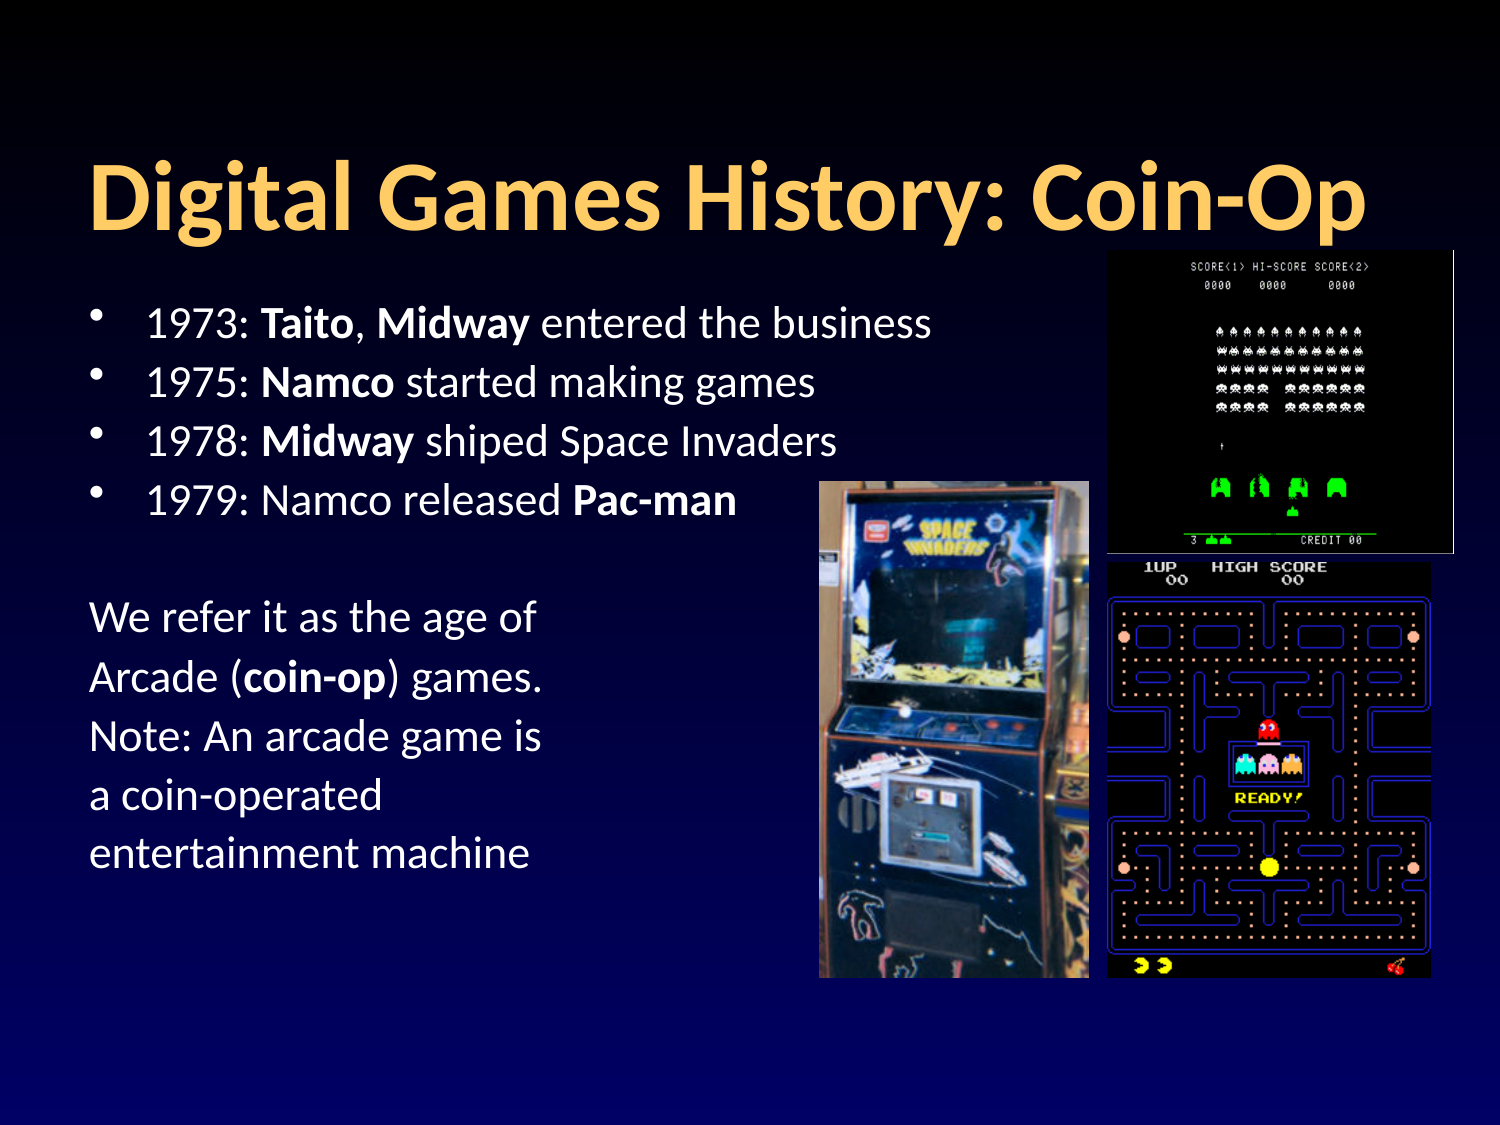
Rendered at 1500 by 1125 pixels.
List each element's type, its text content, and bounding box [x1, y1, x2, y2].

picture [819, 481, 1089, 978]
list 1973: Taito, Midway entered the business 1975: Namco started making games 1978: Midway shiped Space Invaders 1979: Namco released Pac-man We refer it as the age of Arcade (coin-op) games. Note: An arcade game is a coin-operated entertainment machine [75, 291, 1097, 817]
picture [1107, 562, 1431, 978]
title Digital Games History: Coin-Op [75, 124, 1425, 263]
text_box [1107, 250, 1454, 554]
